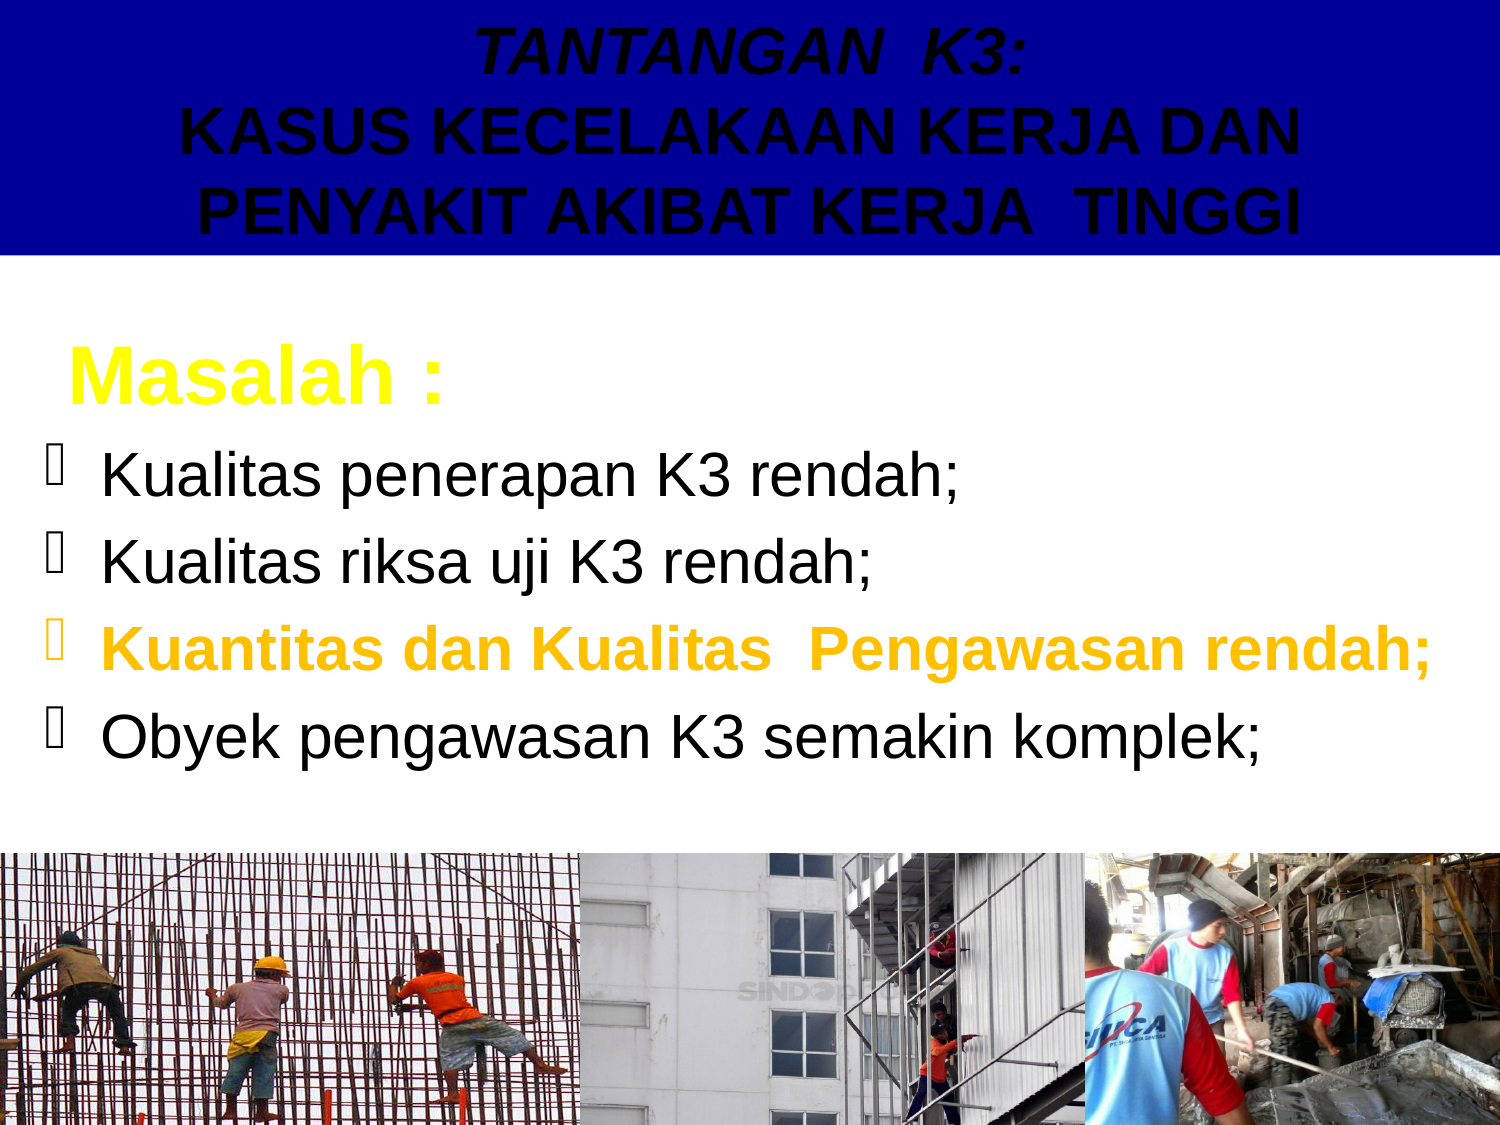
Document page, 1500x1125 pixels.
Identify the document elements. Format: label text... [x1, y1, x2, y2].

title TANTANGAN K3: Kasus KecELAKAAN Kerja dan PENYAKIT AKIBAT KERJA Tinggi [0, 0, 1500, 256]
picture [0, 853, 1500, 1125]
list Masalah : Kualitas penerapan K3 rendah; Kualitas riksa uji K3 rendah; Kuantitas dan Kualitas Pengawasan rendah; Obyek pengawasan K3 semakin komplek; [29, 432, 1483, 835]
